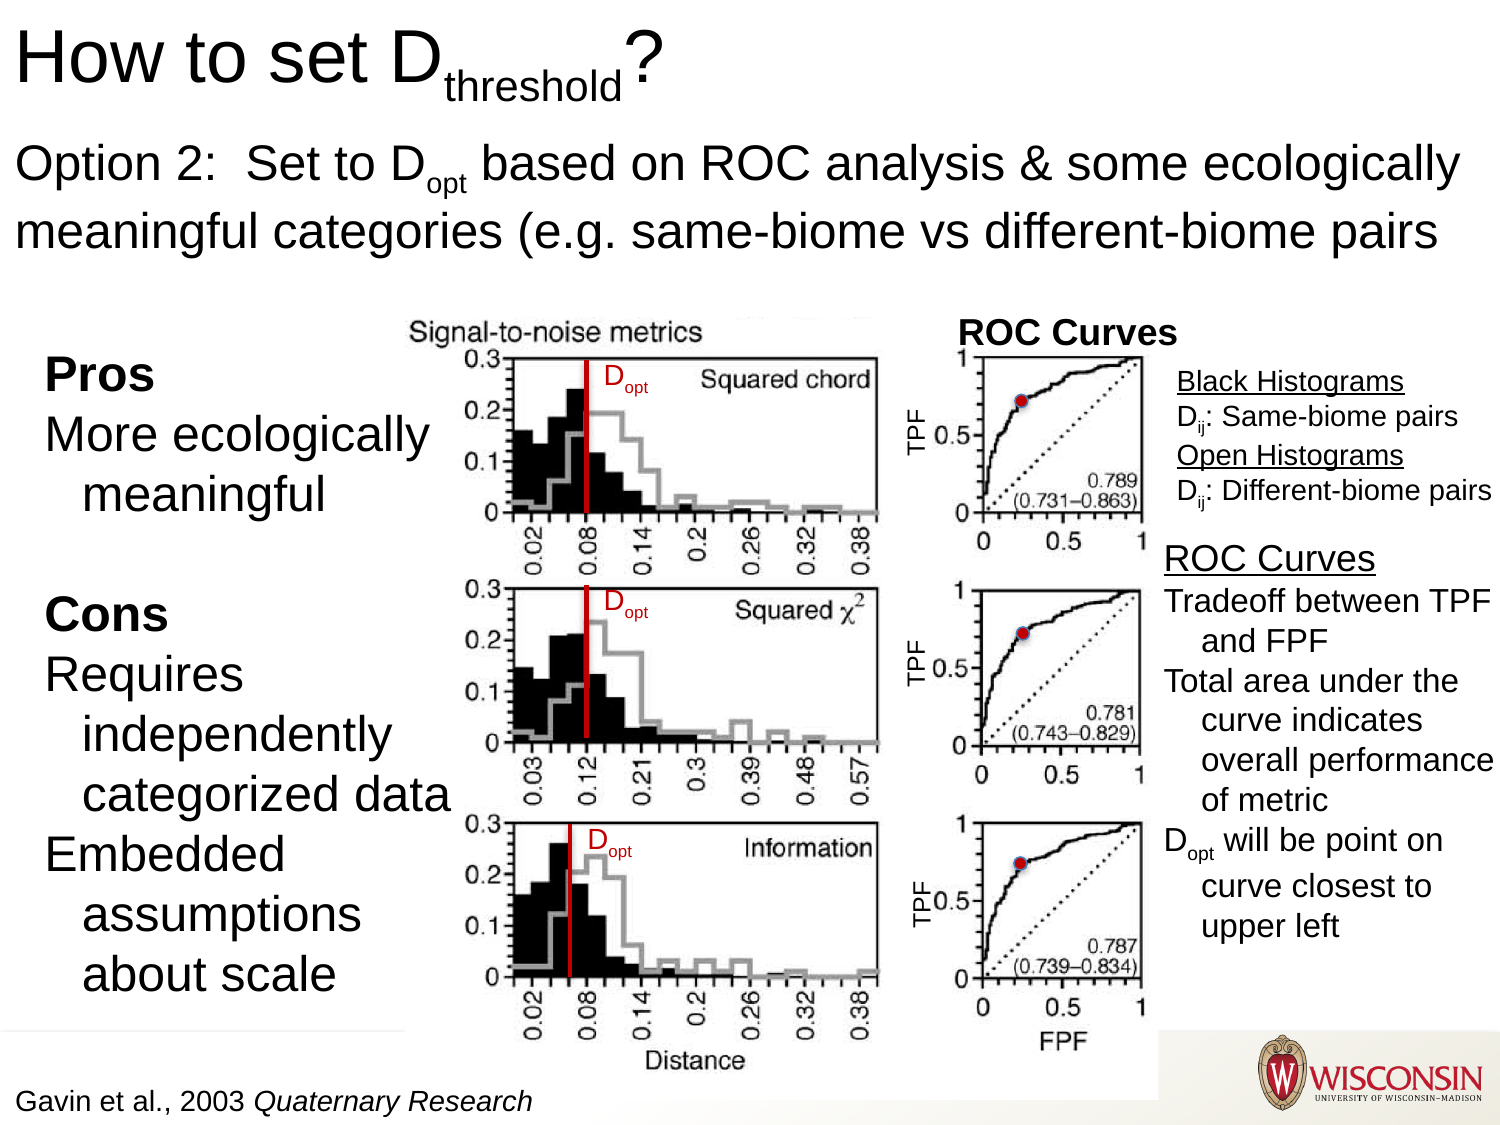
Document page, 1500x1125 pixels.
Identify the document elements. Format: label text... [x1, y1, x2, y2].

picture [1258, 1033, 1484, 1111]
text_box Pros More ecologically meaningful Cons Requires independently categorized data Embedded assumptions about scale [29, 334, 399, 1010]
text_box Gavin et al., 2003 Quaternary Research [0, 1074, 549, 1125]
picture [404, 317, 1159, 1100]
text_box ROC Curves [943, 300, 1194, 354]
text_box Option 2: Set to Dopt based on ROC analysis & some ecologically meaningful categories (e.g. same-biome vs different-biome pairs [0, 123, 1500, 327]
text_box ROC Curves Tradeoff between TPF and FPF Total area under the curve indicates overall performance of metric Dopt will be point on curve closest to upper left [1163, 526, 1500, 996]
title How to set Dthreshold? [0, 0, 1500, 100]
text_box Black Histograms Dij: Same-biome pairs Open Histograms Dij: Different-biome pairs [1163, 354, 1500, 519]
